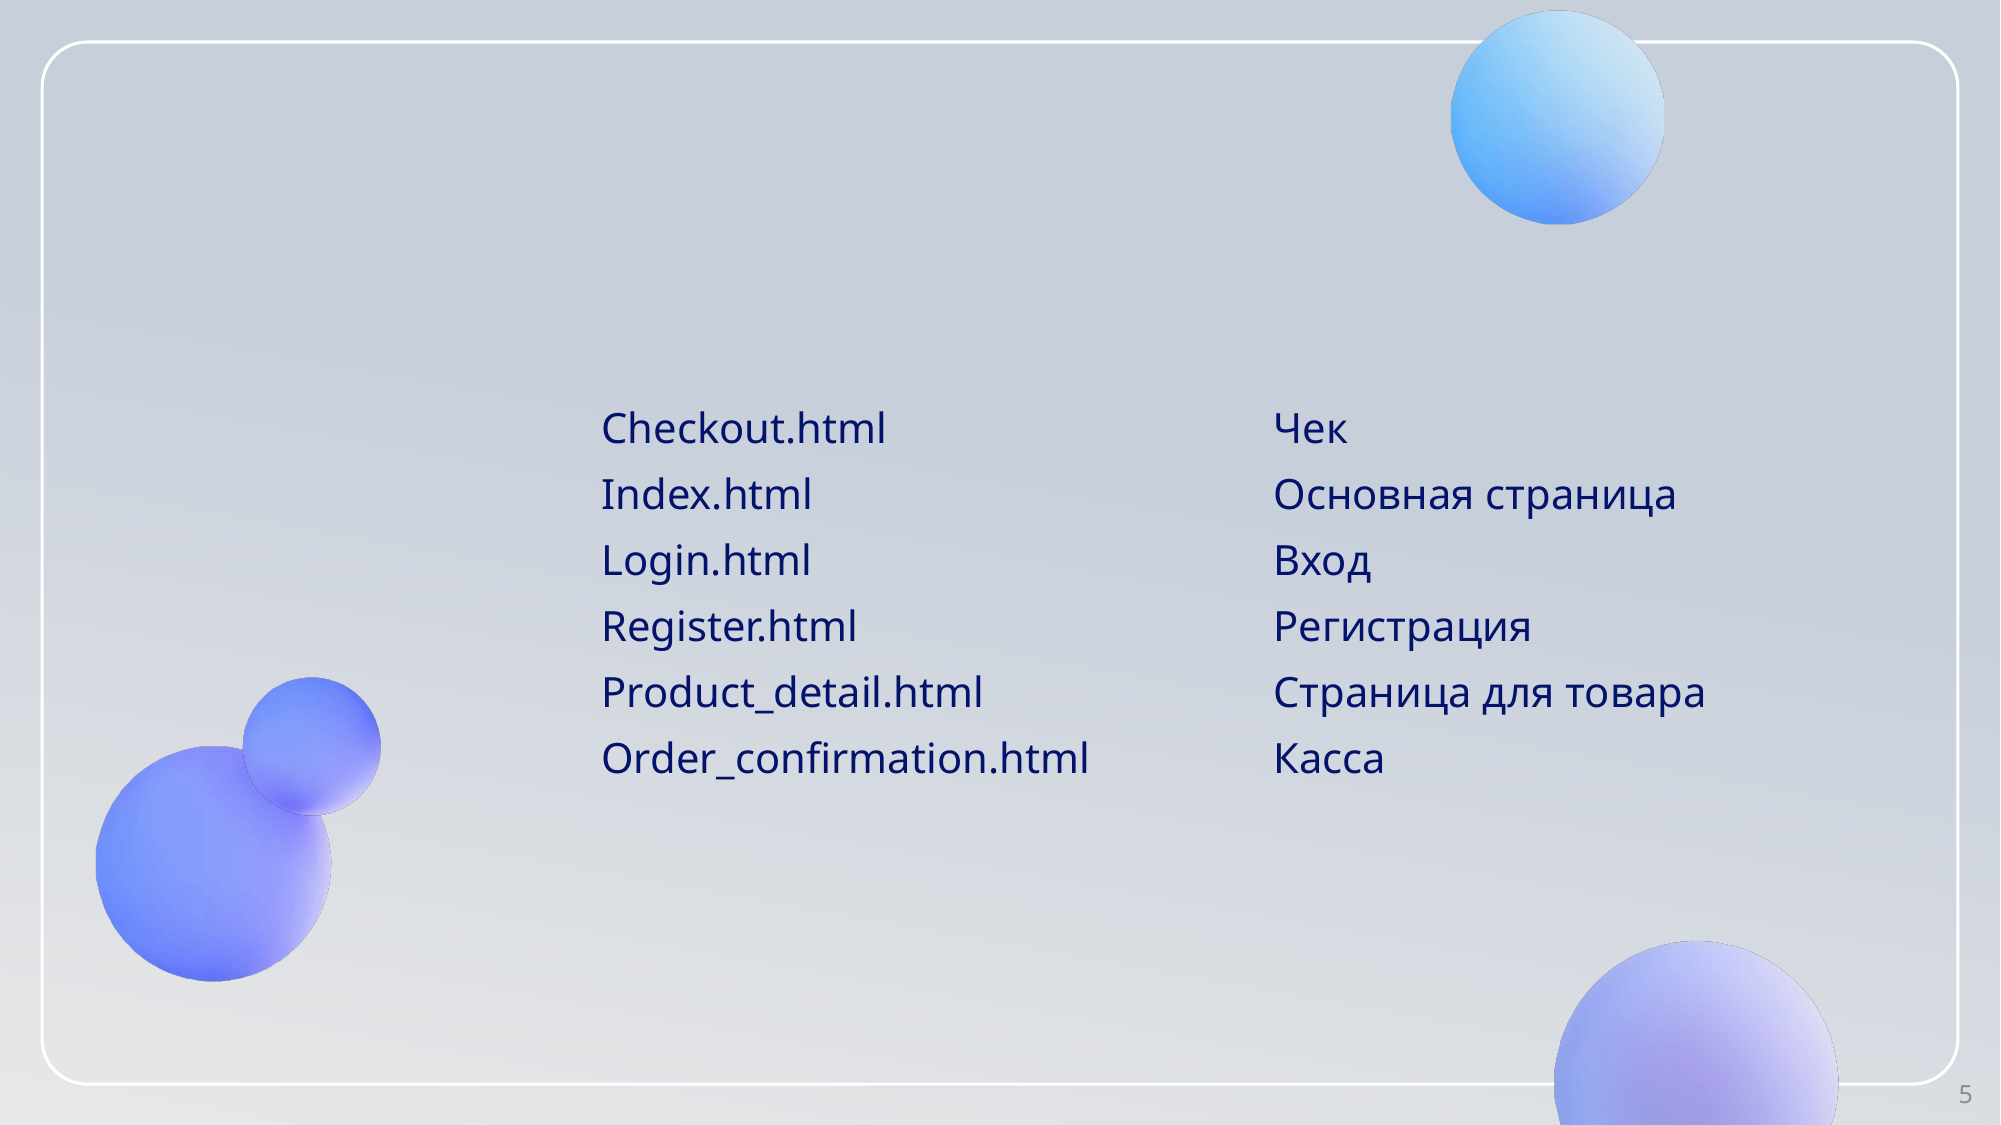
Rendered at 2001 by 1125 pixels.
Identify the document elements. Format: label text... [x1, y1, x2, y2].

slide_number 5 [1538, 1076, 1988, 1115]
list Чек Основная страница Вход Регистрация Страница для товара Касса [1258, 400, 1850, 987]
picture [1553, 1115, 1842, 1125]
picture [1553, 987, 1842, 1076]
picture [93, 651, 408, 988]
picture [1450, 8, 1664, 226]
list Checkout.html Index.html Login.html Register.html Product_detail.html Order_confirmation.html [586, 400, 1178, 987]
